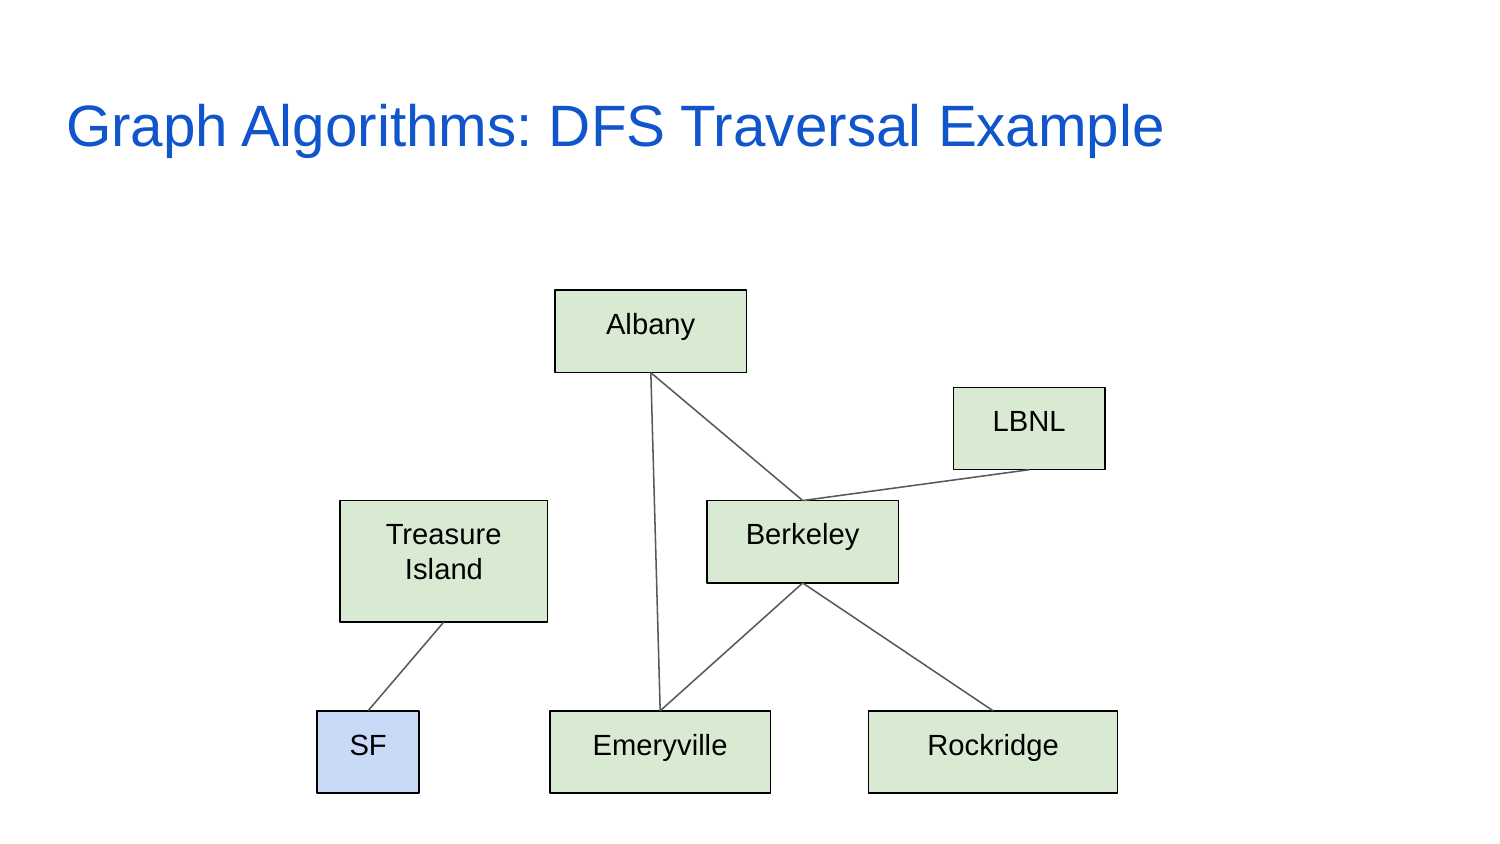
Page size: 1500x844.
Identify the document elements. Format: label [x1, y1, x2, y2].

title [51, 72, 1449, 167]
text_box [317, 500, 548, 794]
text_box [549, 290, 1118, 794]
